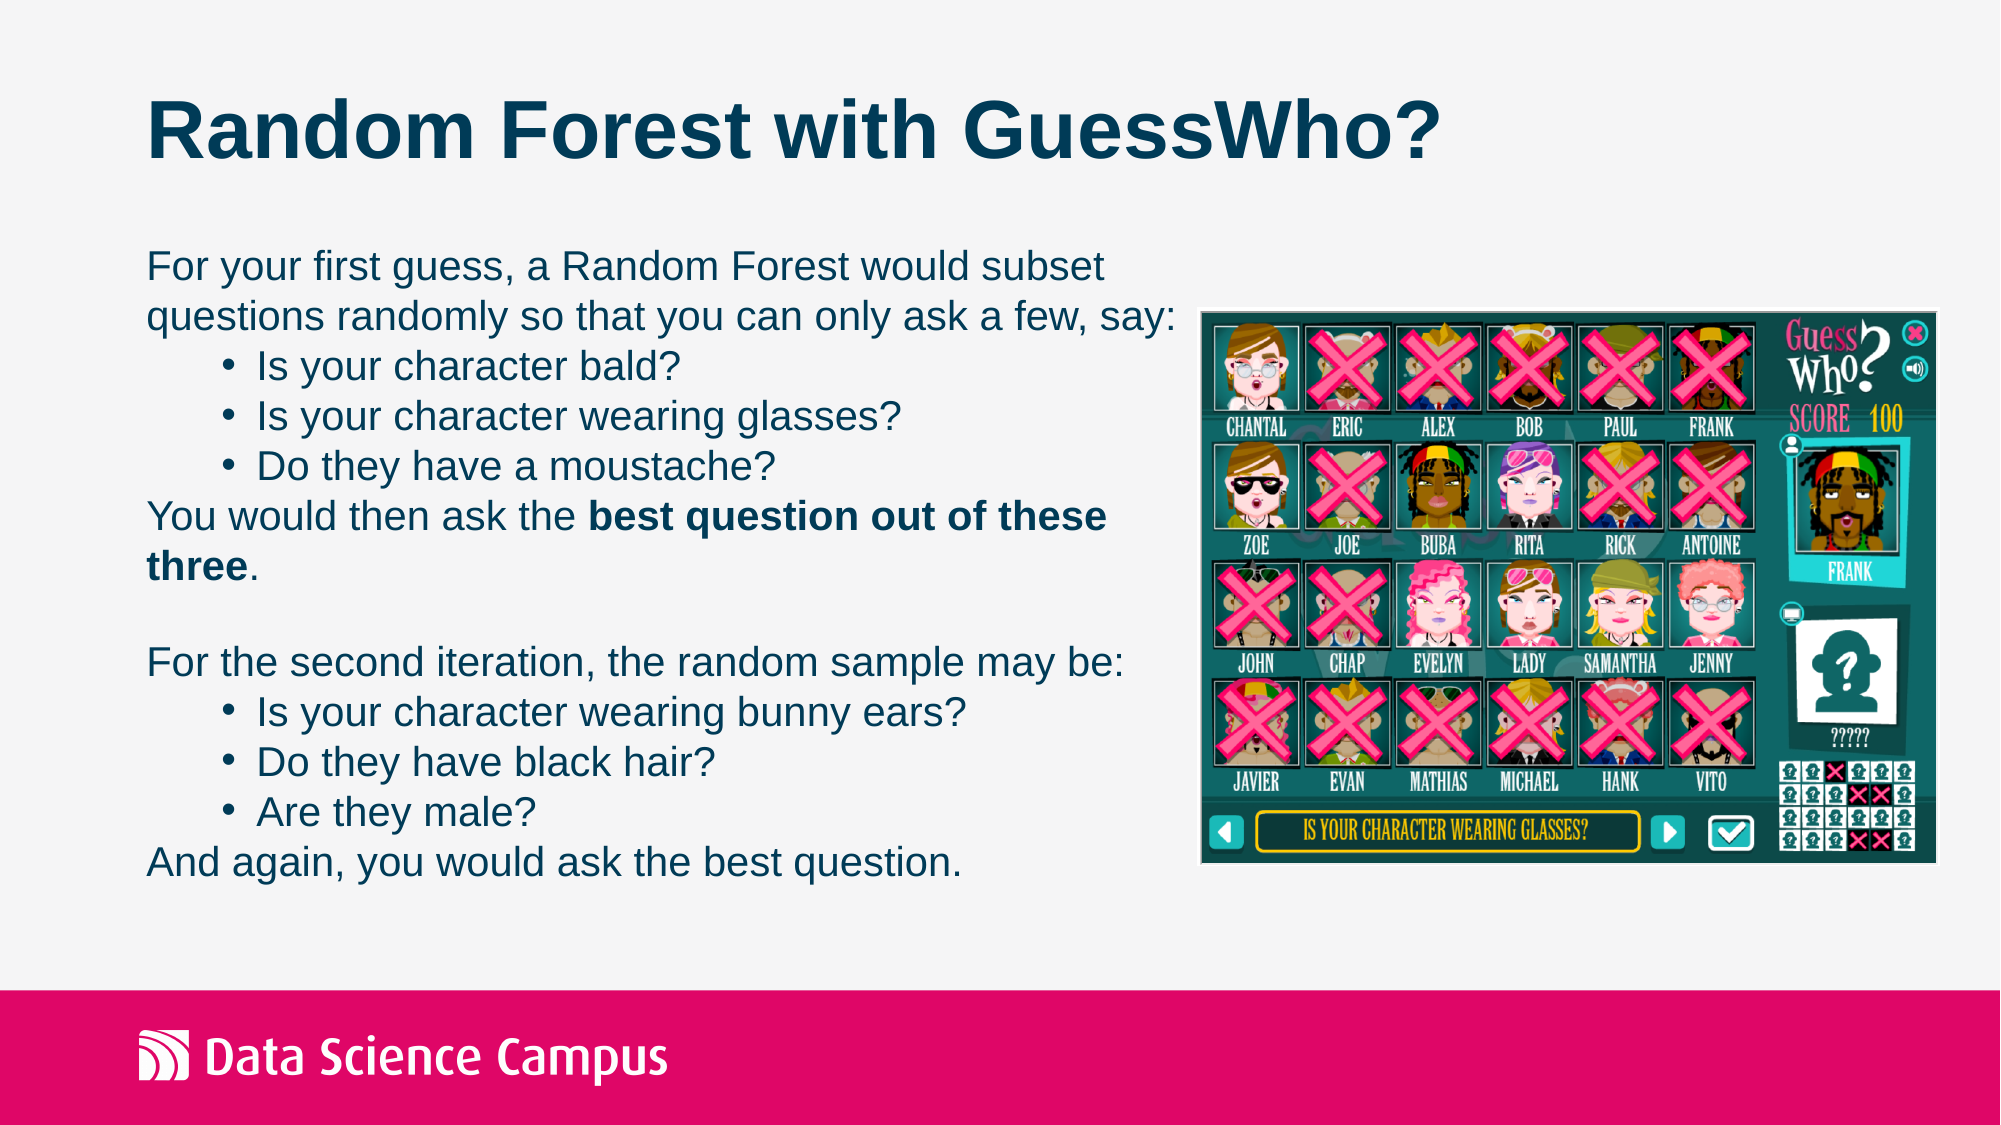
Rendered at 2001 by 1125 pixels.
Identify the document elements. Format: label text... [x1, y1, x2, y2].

picture [139, 1030, 667, 1086]
picture [1197, 307, 1940, 866]
title Random Forest with GuessWho? [131, 80, 1510, 206]
text_box For your first guess, a Random Forest would subset questions randomly so that you can only ask a few, say: Is your character bald? Is your character wearing glasses? Do they have a moustache? You would then ask the best question out of these three. For the second iteration, the random sample may be: Is your character wearing bunny ears? Do they have black hair? Are they male? And again, you would ask the best question. [131, 231, 1231, 892]
